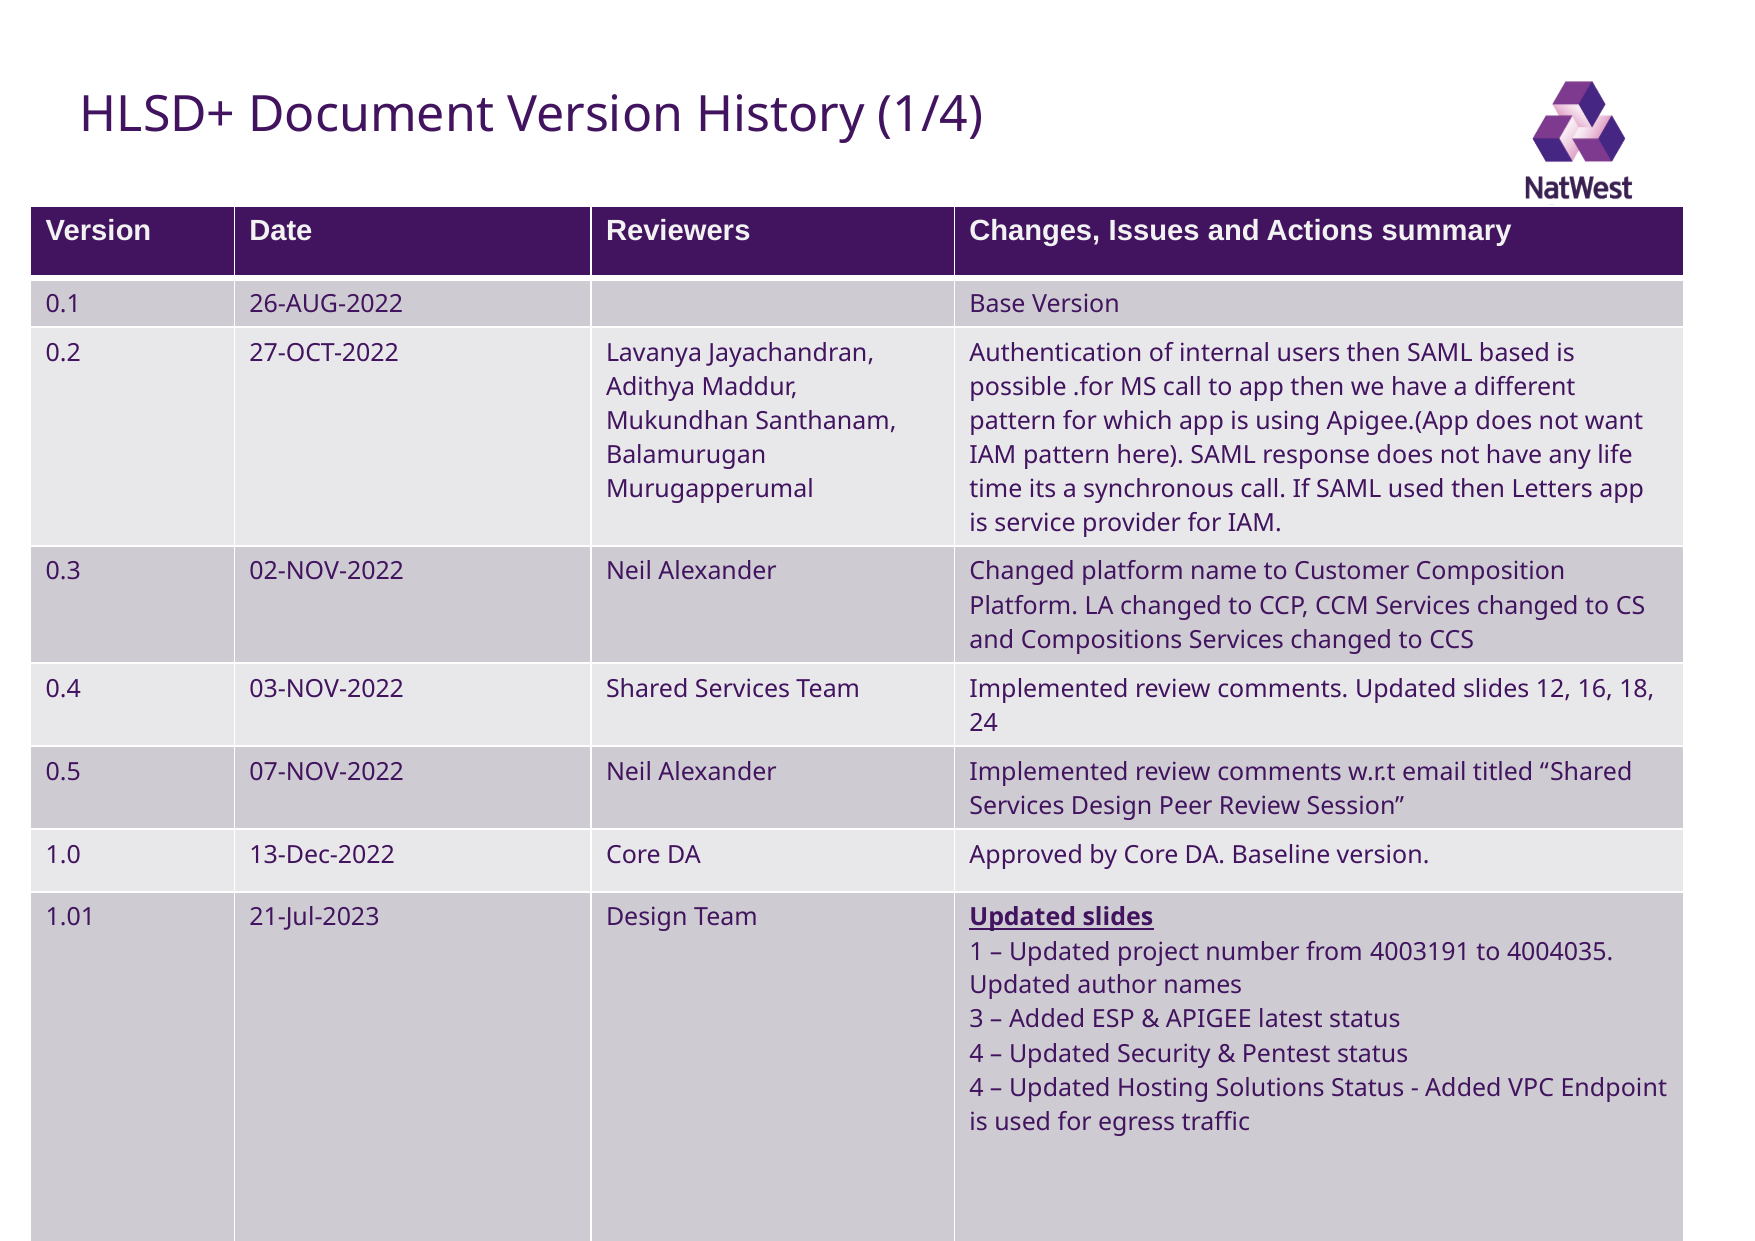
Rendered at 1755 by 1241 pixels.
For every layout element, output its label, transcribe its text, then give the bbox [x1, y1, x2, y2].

table_cell 1.0 [31, 830, 234, 891]
table_cell 21-Jul-2023 [235, 893, 590, 1241]
table_cell Design Team [592, 893, 954, 1241]
table_cell [592, 281, 954, 326]
table_cell Implemented review comments. Updated slides 12, 16, 18, 24 [955, 664, 1683, 745]
table_cell Authentication of internal users then SAML based is possible .for MS call to app then we have a different pattern for which app is using Apigee.(App does not want IAM pattern here). SAML response does not have any life time its a synchronous call. If SAML used then Letters app is service provider for IAM. [955, 328, 1683, 545]
picture [0, 0, 1755, 1241]
table_cell 0.2 [31, 328, 234, 545]
table_cell 03-NOV-2022 [235, 664, 590, 745]
table_cell 0.3 [31, 547, 234, 662]
table_cell Updated slides 1 – Updated project number from 4003191 to 4004035. Updated author names 3 – Added ESP & APIGEE latest status 4 – Updated Security & Pentest status 4 – Updated Hosting Solutions Status - Added VPC Endpoint is used for egress traffic [955, 893, 1683, 1241]
table_cell 0.5 [31, 747, 234, 828]
table_header Changes, Issues and Actions summary [955, 207, 1683, 275]
table_header Date [235, 207, 590, 275]
table_cell Base Version [955, 281, 1683, 326]
table_cell 1.01 [31, 893, 234, 1241]
table_cell 27-OCT-2022 [235, 328, 590, 545]
table_cell Implemented review comments w.r.t email titled “Shared Services Design Peer Review Session” [955, 747, 1683, 828]
table_cell 02-NOV-2022 [235, 547, 590, 662]
table_cell Changed platform name to Customer Composition Platform. LA changed to CCP, CCM Services changed to CS and Compositions Services changed to CCS [955, 547, 1683, 662]
table_cell Neil Alexander [592, 547, 954, 662]
title HLSD+ Document Version History (1/4) [79, 81, 1486, 170]
table_cell 0.4 [31, 664, 234, 745]
table_cell Core DA [592, 830, 954, 891]
table_cell 07-NOV-2022 [235, 747, 590, 828]
table_cell Neil Alexander [592, 747, 954, 828]
table_header Version [31, 207, 234, 275]
table_cell 13-Dec-2022 [235, 830, 590, 891]
table_header Reviewers [592, 207, 954, 275]
table_cell 0.1 [31, 281, 234, 326]
table_cell Shared Services Team [592, 664, 954, 745]
table_cell Approved by Core DA. Baseline version. [955, 830, 1683, 891]
table_cell Lavanya Jayachandran, Adithya Maddur, Mukundhan Santhanam, Balamurugan Murugapperumal [592, 328, 954, 545]
table_cell 26-AUG-2022 [235, 281, 590, 326]
